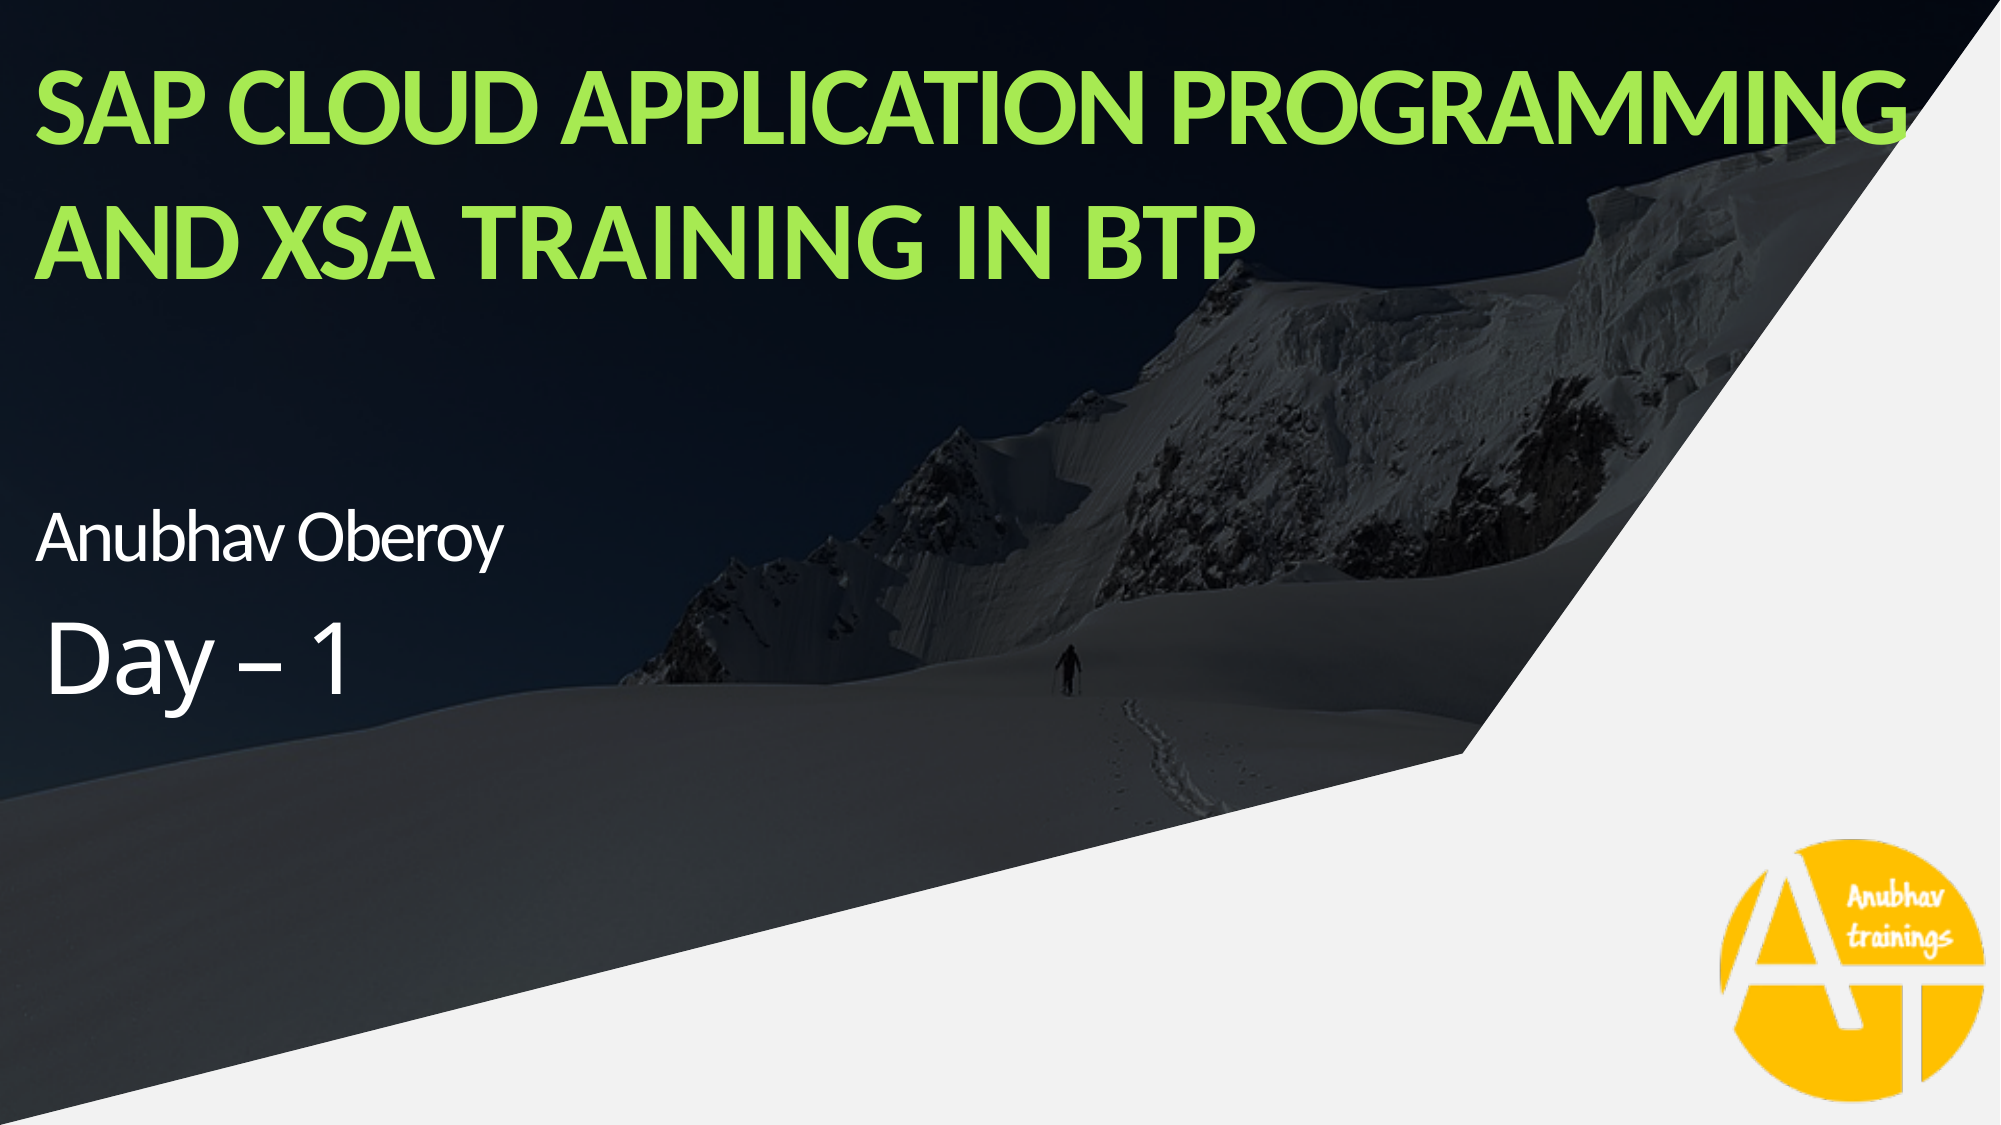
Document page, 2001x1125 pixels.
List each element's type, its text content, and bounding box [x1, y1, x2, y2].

text_box [0, 0, 2000, 1125]
text_box SAP CLOUD APPLICATION PROGRAMMING AND XSA TRAINING IN BTP [20, 25, 1934, 310]
text_box Anubhav Oberoy [20, 478, 1108, 584]
picture [1694, 822, 2000, 1125]
text_box Day – 1 [27, 587, 1115, 722]
